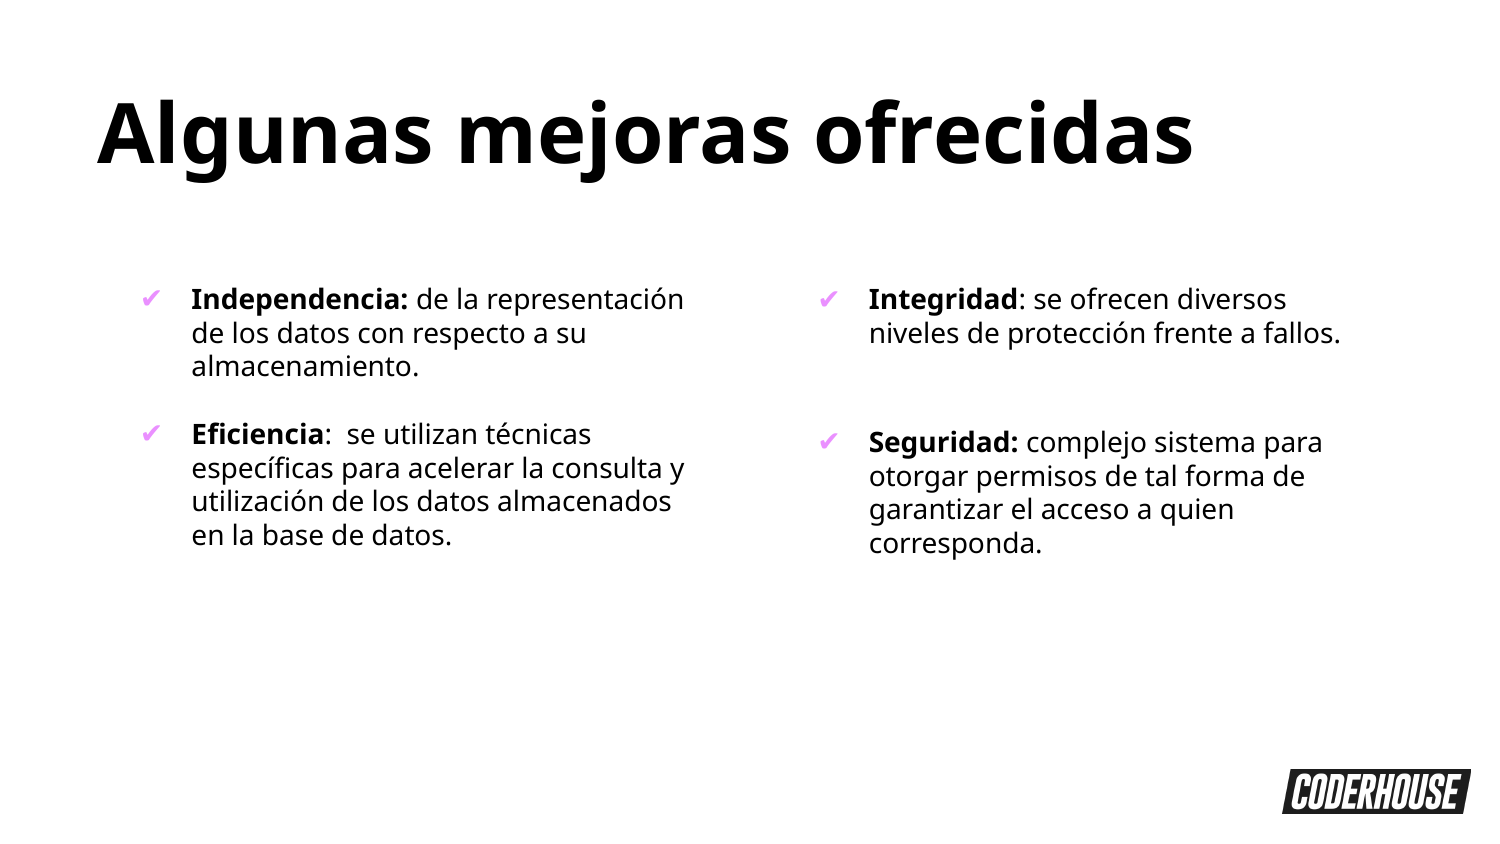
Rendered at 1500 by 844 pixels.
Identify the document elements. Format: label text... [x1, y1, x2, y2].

text_box Integridad: se ofrecen diversos niveles de protección frente a fallos. Seguridad: complejo sistema para otorgar permisos de tal forma de garantizar el acceso a quien corresponda. [778, 266, 1366, 575]
text_box Independencia: de la representación de los datos con respecto a su almacenamiento. Eficiencia: se utilizan técnicas específicas para acelerar la consulta y utilización de los datos almacenados en la base de datos. [101, 266, 709, 567]
text_box Algunas mejoras ofrecidas [82, 76, 1418, 197]
picture [1281, 769, 1471, 814]
